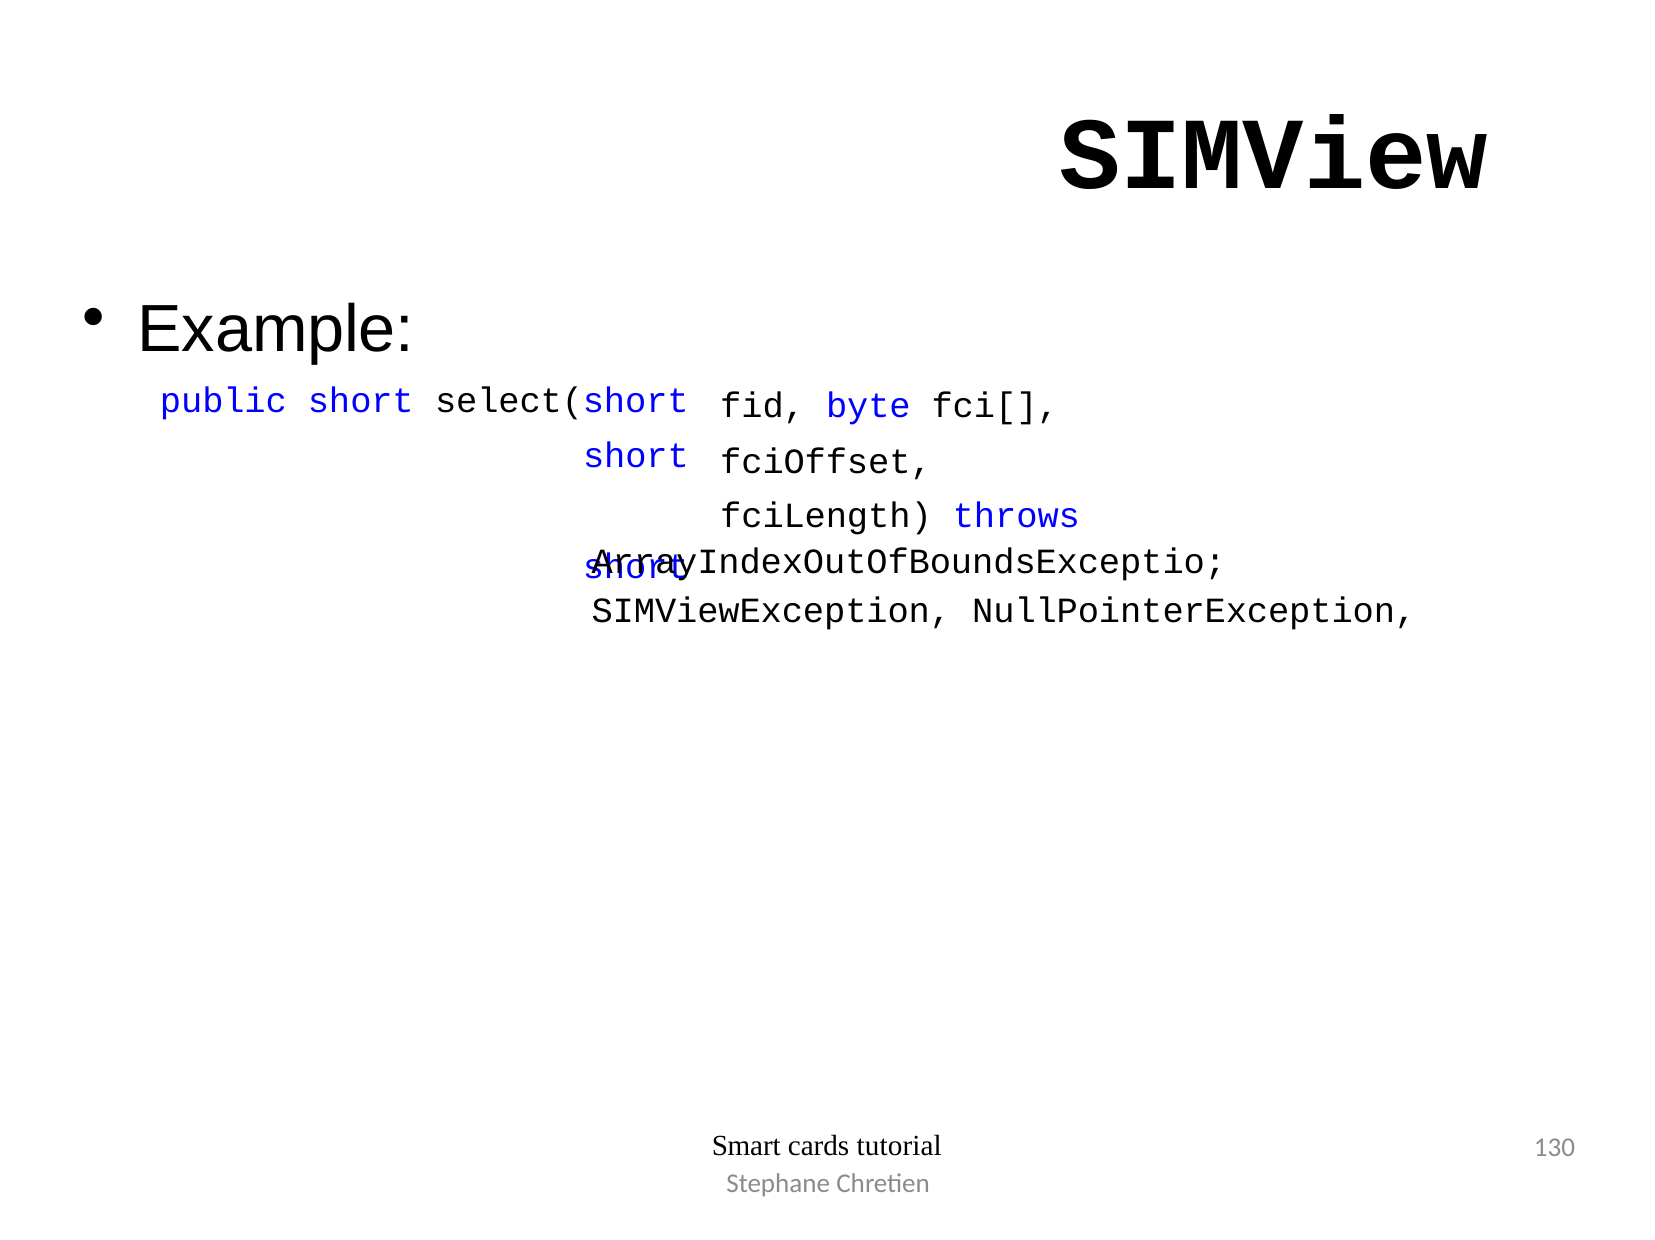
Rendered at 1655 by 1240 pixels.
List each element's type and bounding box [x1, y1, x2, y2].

slide_number [1522, 786, 1575, 1240]
footer [565, 822, 1089, 1240]
title [54, 1, 1600, 252]
text_box [709, 1130, 945, 1162]
text_box [80, 284, 1612, 679]
